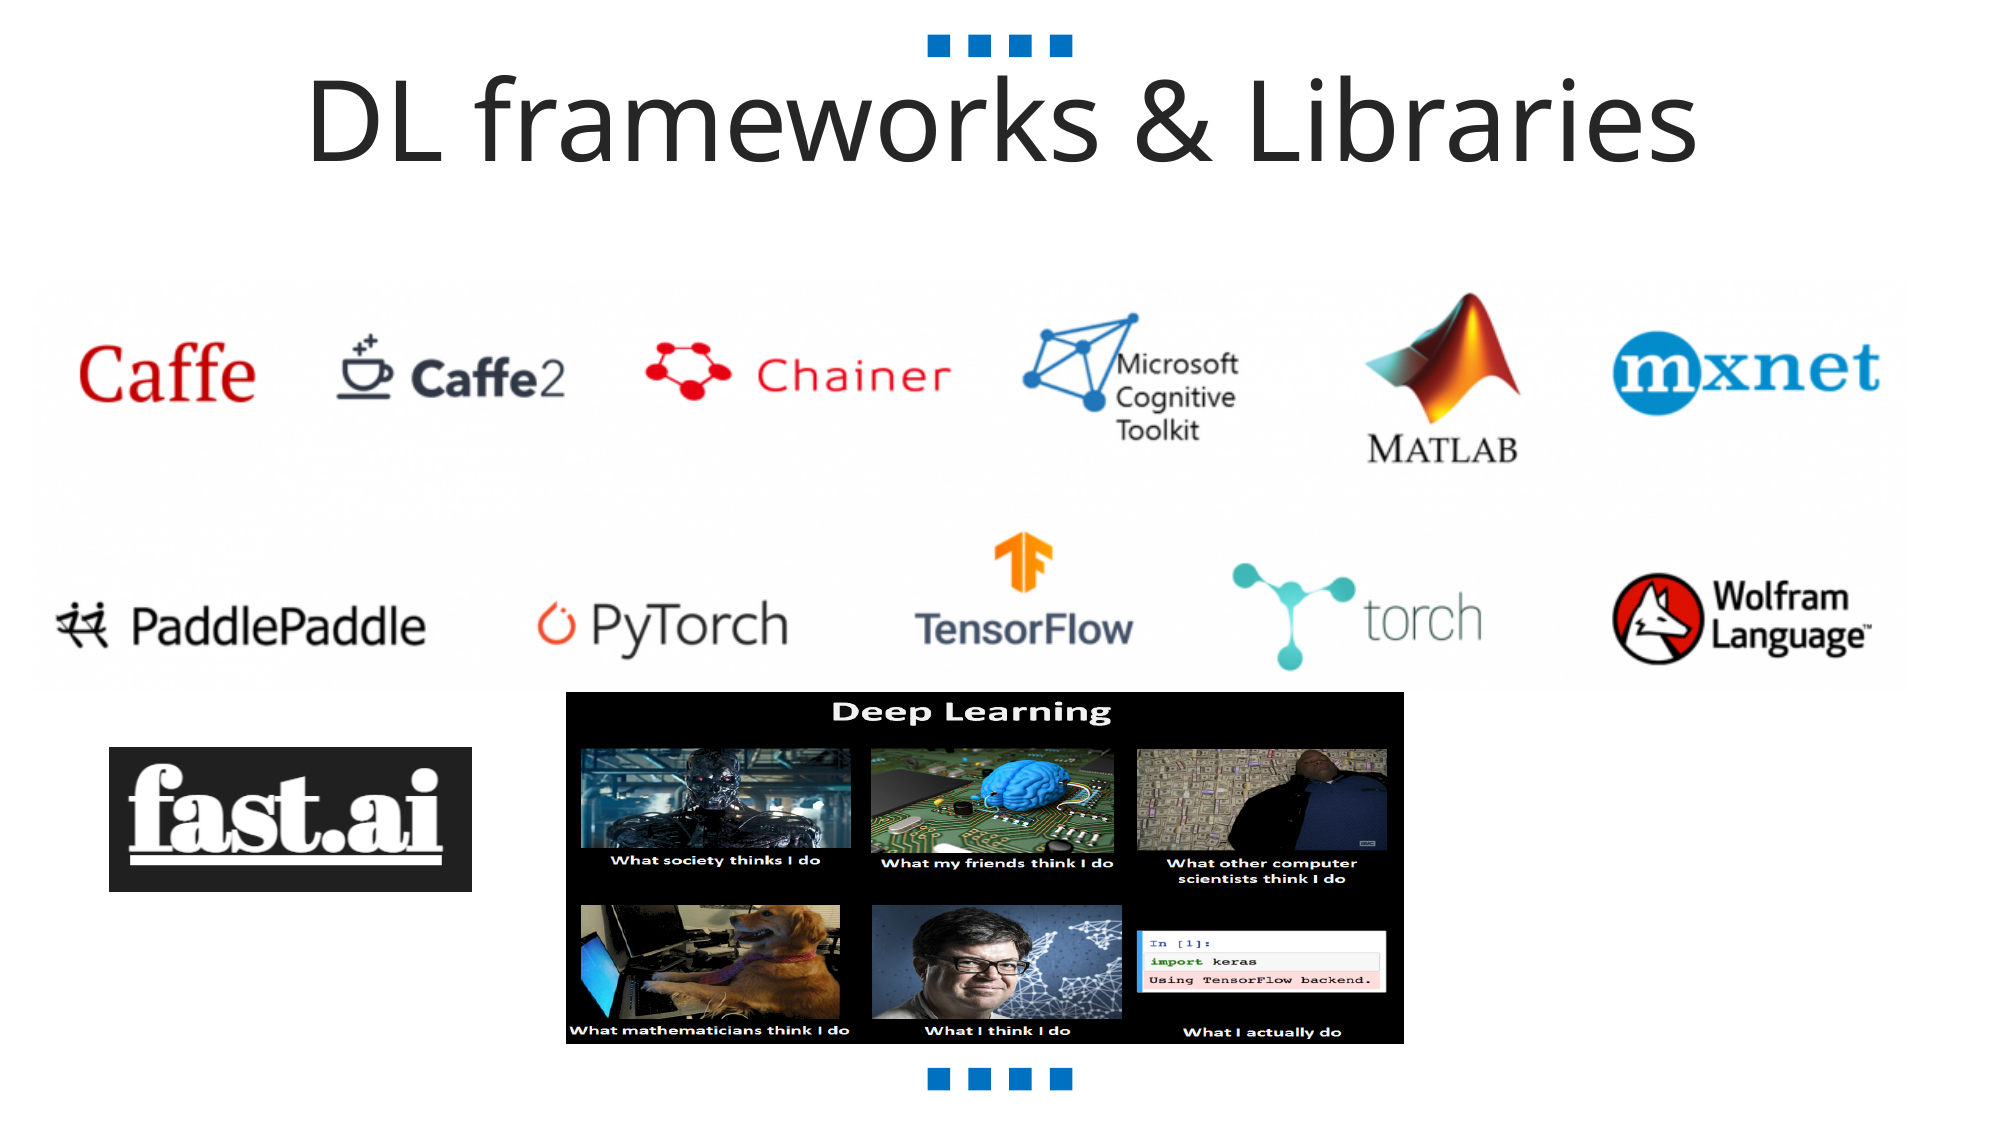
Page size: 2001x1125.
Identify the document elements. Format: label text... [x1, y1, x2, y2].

list DL frameworks & Libraries [53, 65, 1952, 185]
picture [109, 747, 472, 892]
picture [32, 279, 1908, 1045]
